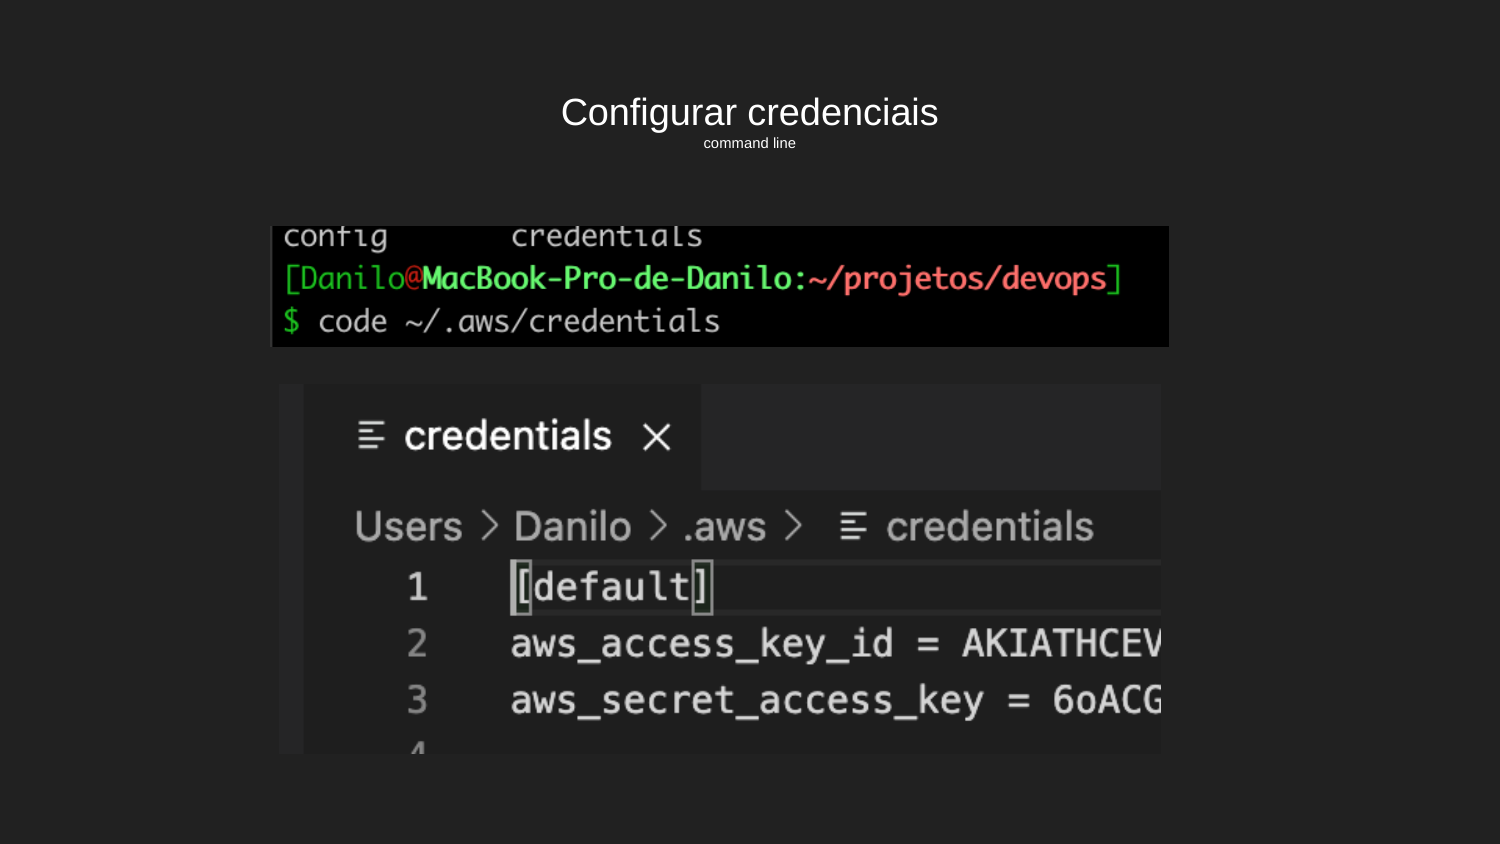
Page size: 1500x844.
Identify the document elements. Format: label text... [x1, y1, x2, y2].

picture [278, 384, 1161, 754]
picture [270, 226, 1169, 347]
title Configurar credenciais command line [51, 72, 1449, 167]
